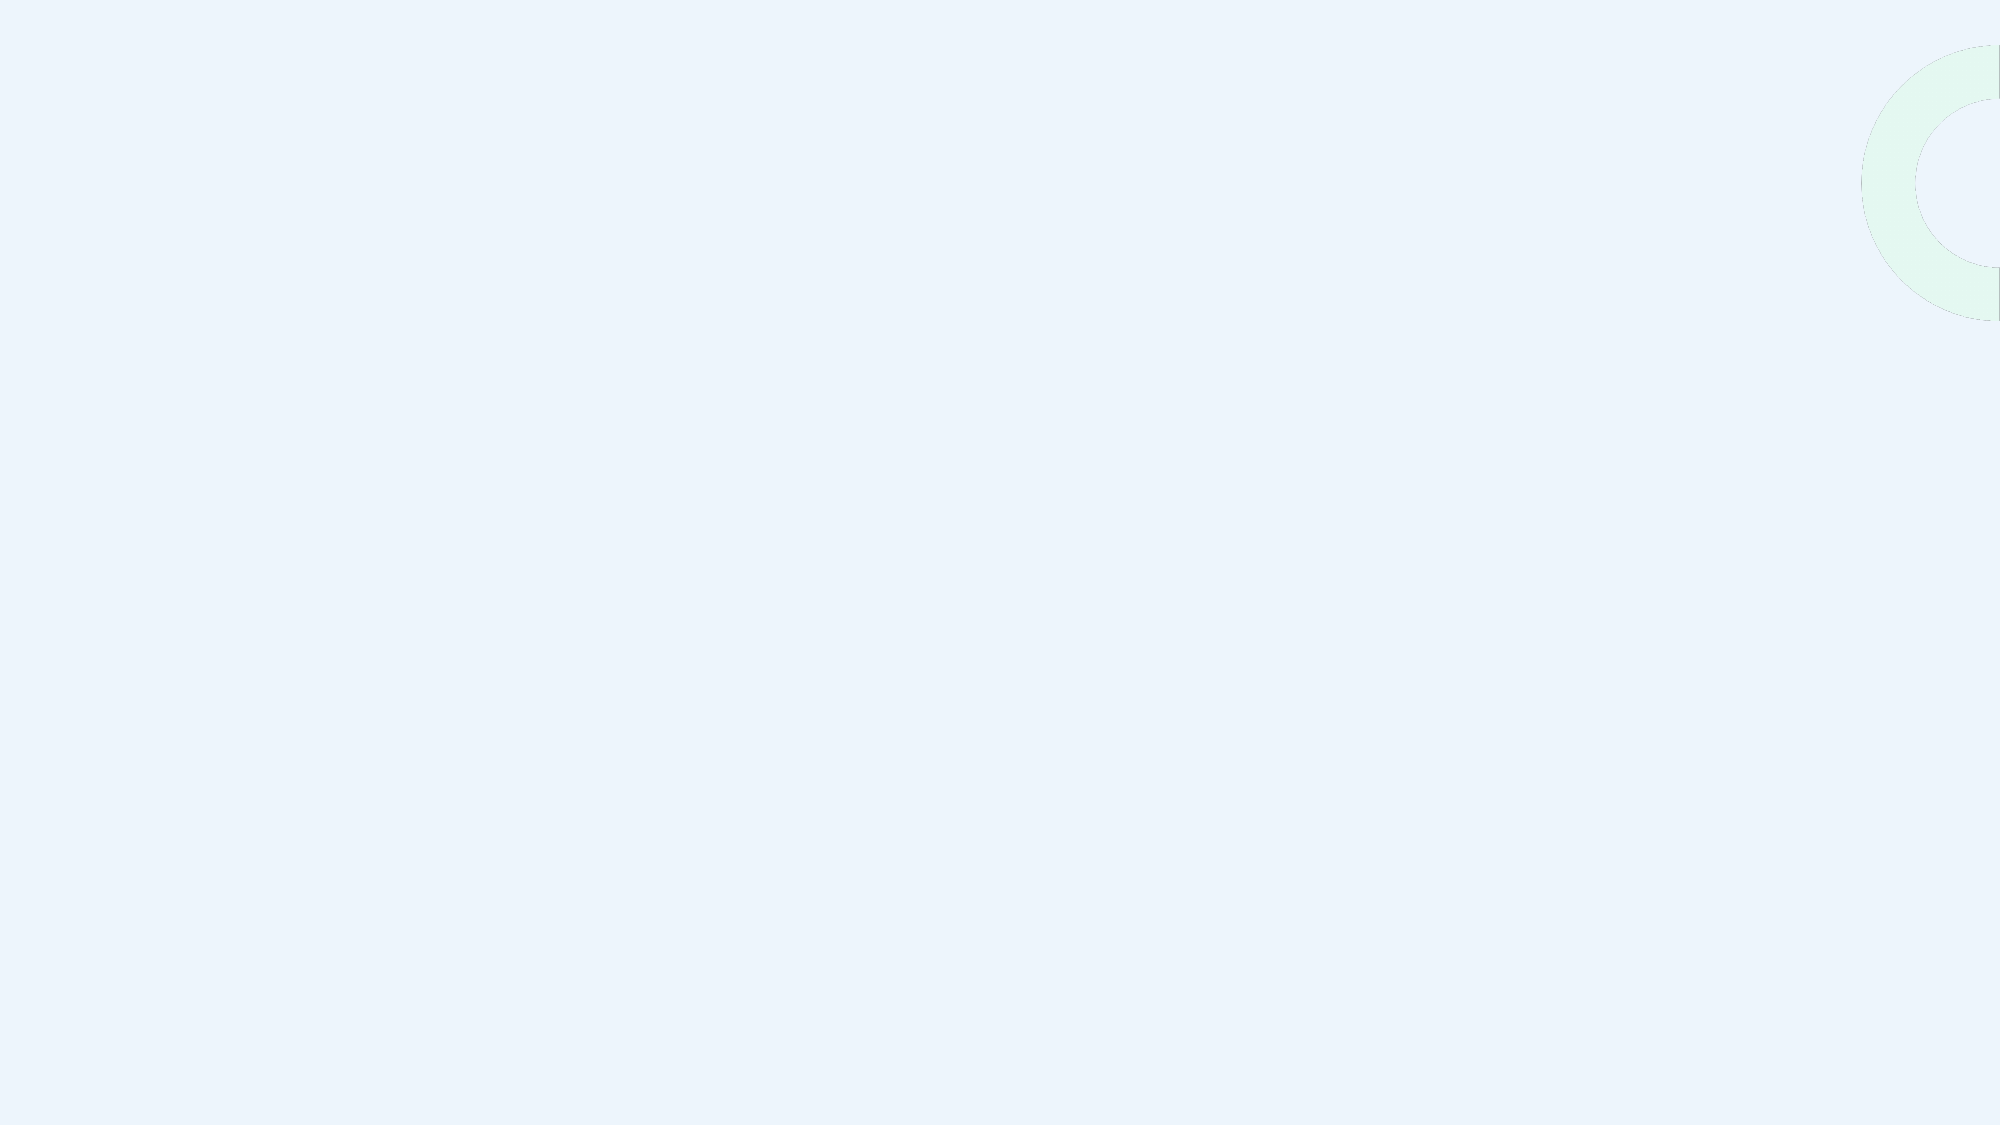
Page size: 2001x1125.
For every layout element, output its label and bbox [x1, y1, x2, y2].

picture [1861, 45, 2000, 321]
